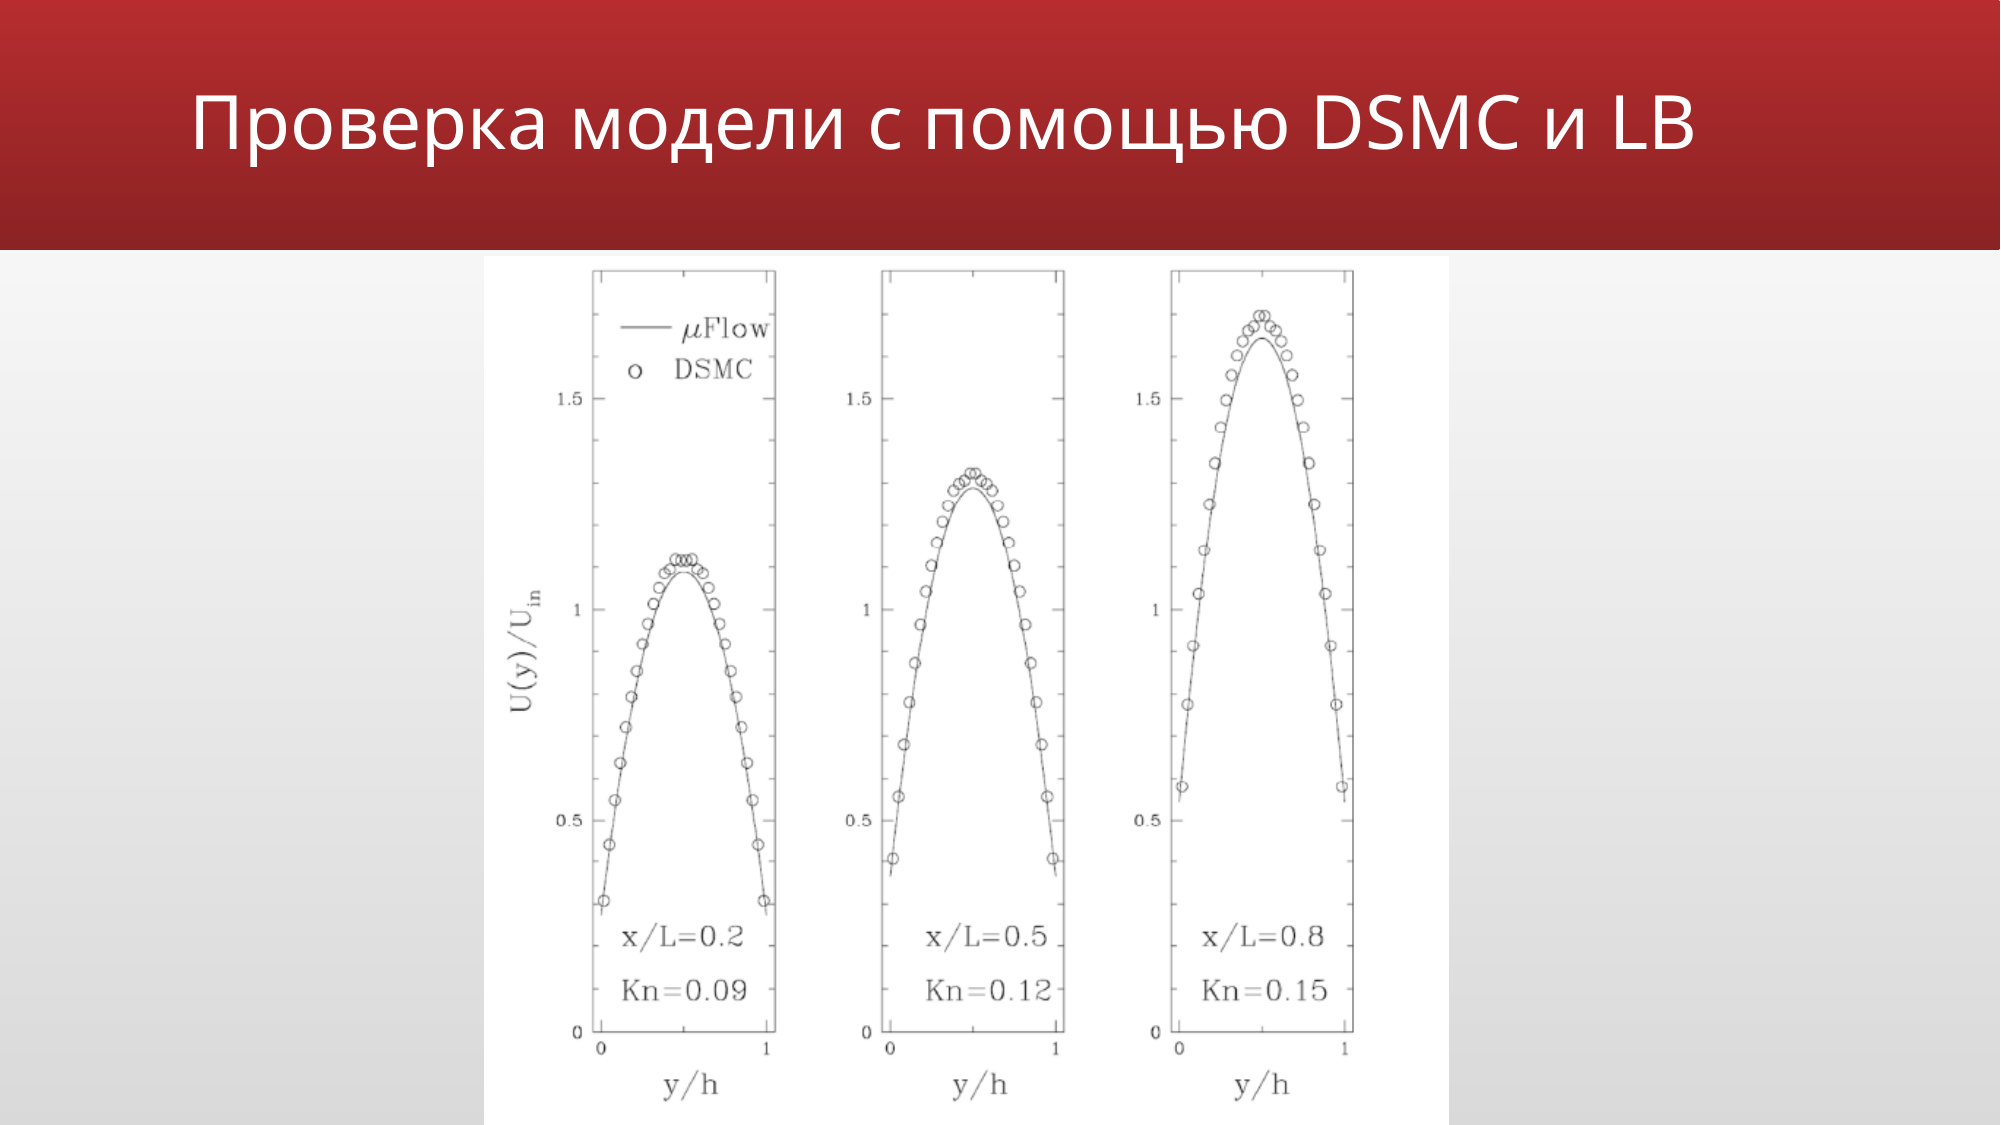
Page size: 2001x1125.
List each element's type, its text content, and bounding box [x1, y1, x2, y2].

title Проверка модели с помощью DSMC и LB [174, 16, 1825, 234]
picture [484, 256, 1449, 1125]
